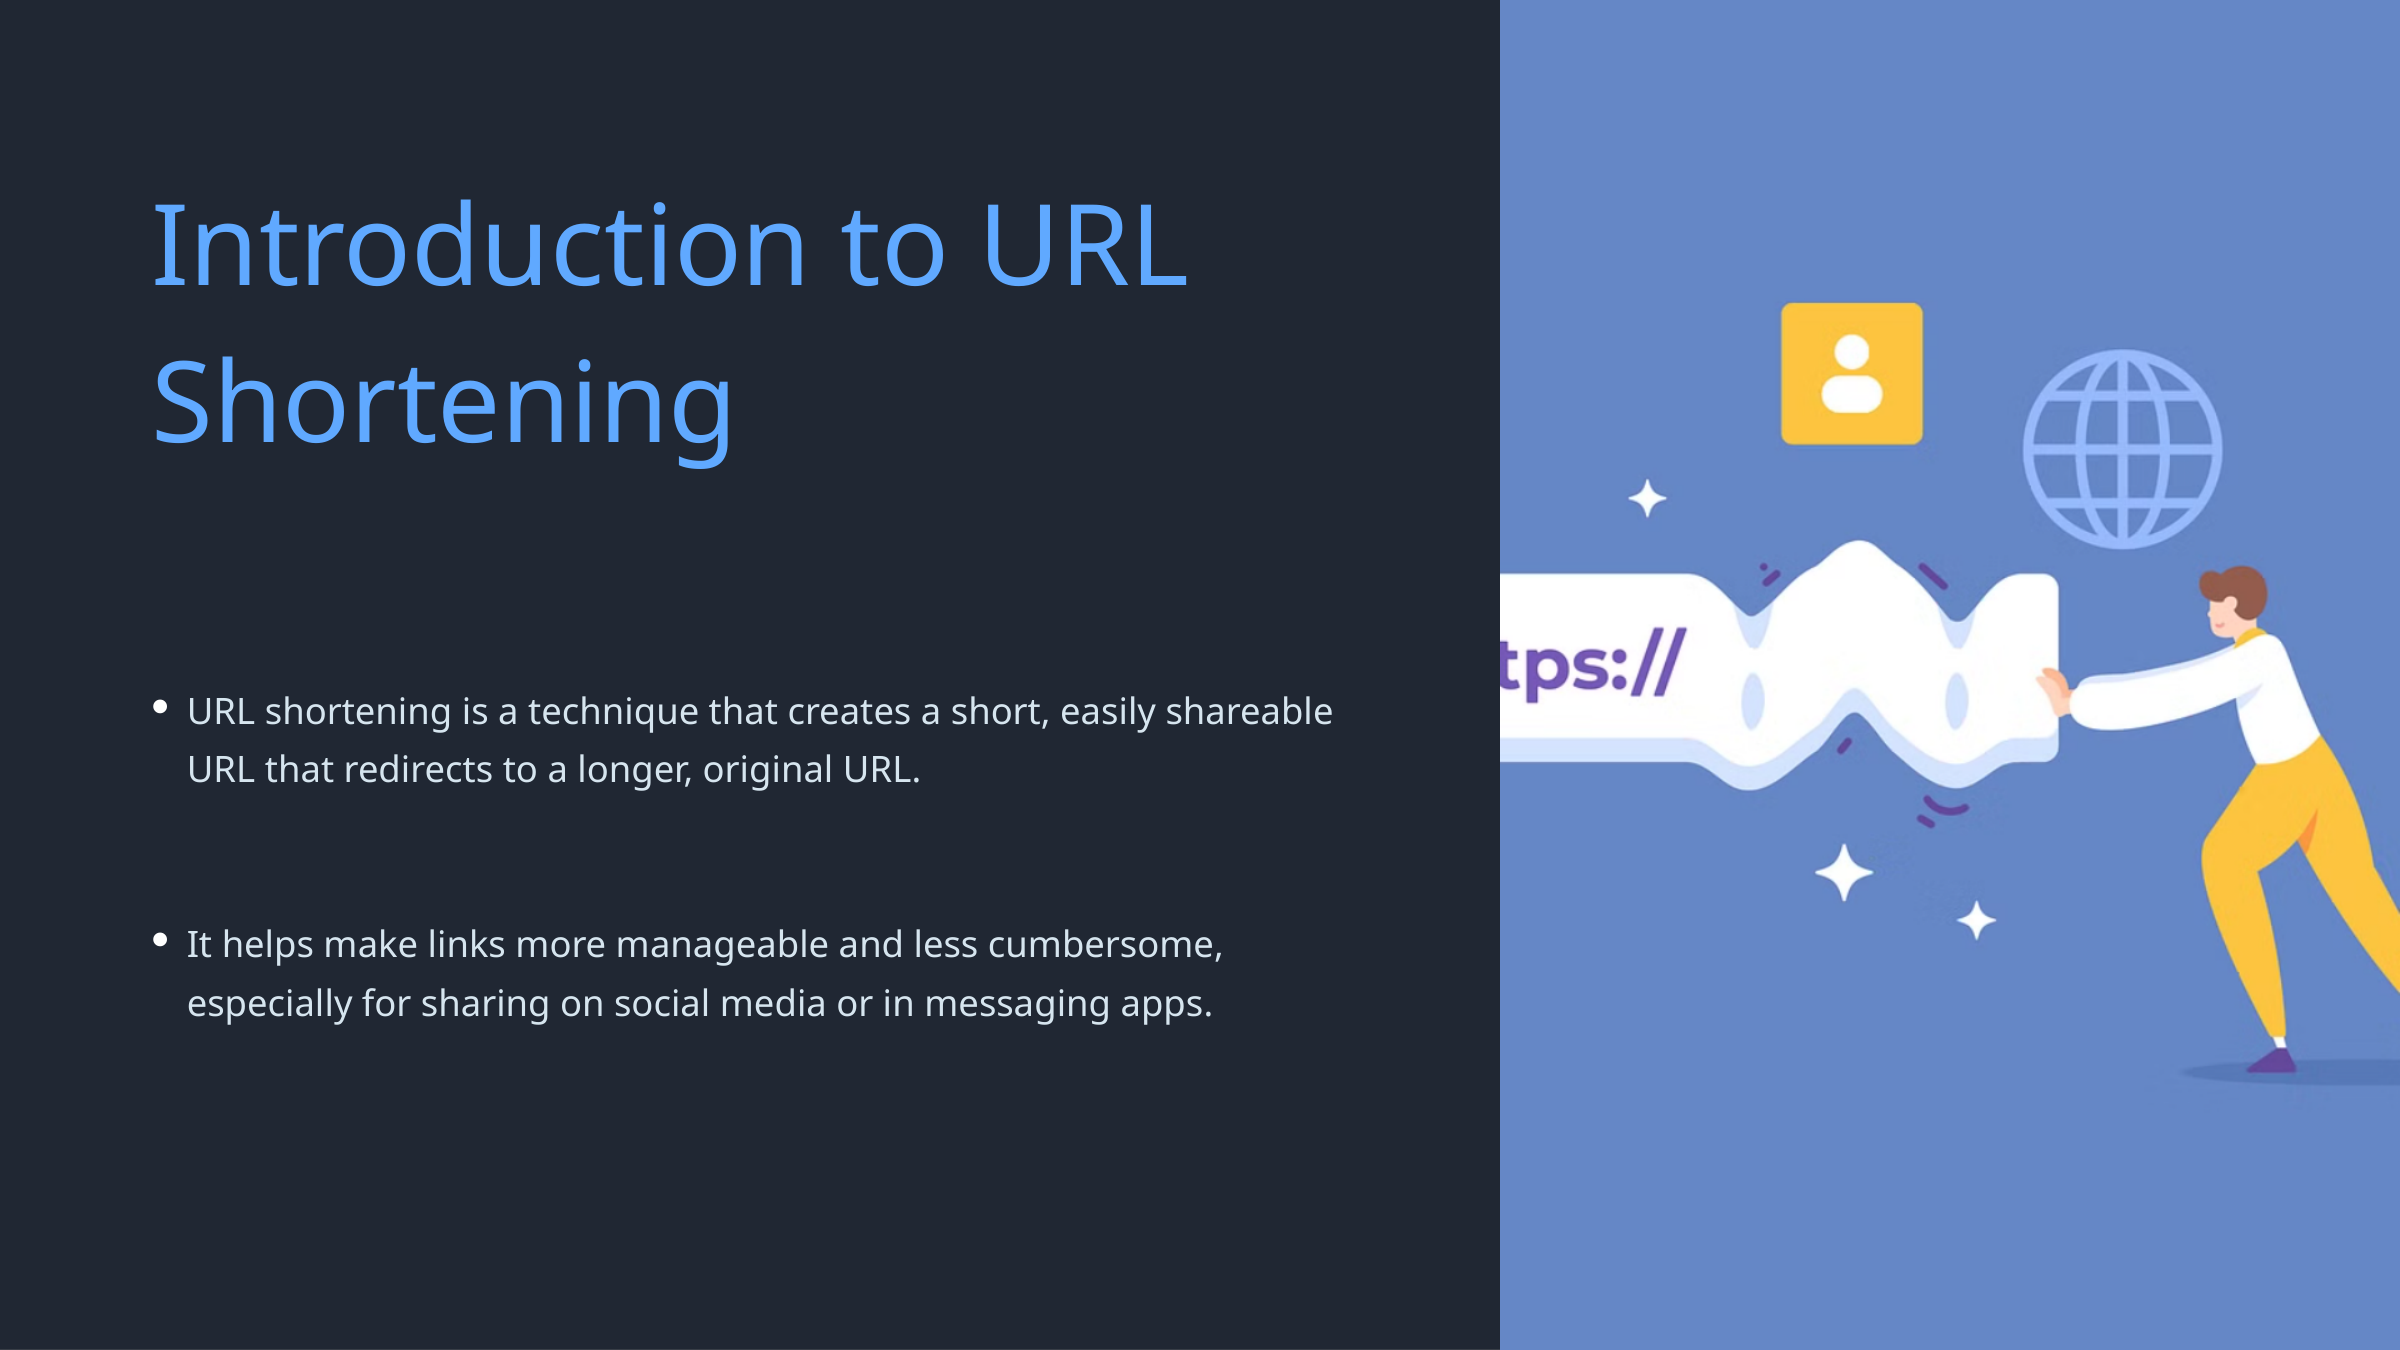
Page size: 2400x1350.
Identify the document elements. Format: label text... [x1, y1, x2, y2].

text_box Introduction to URL Shortening [136, 143, 1363, 458]
picture [1499, 0, 2400, 1350]
text_box [0, 0, 1499, 1350]
text_box URL shortening is a technique that creates a short, easily shareable URL that redirects to a longer, original URL. It helps make links more manageable and less cumbersome, especially for sharing on social media or in messaging apps. [136, 666, 1363, 900]
